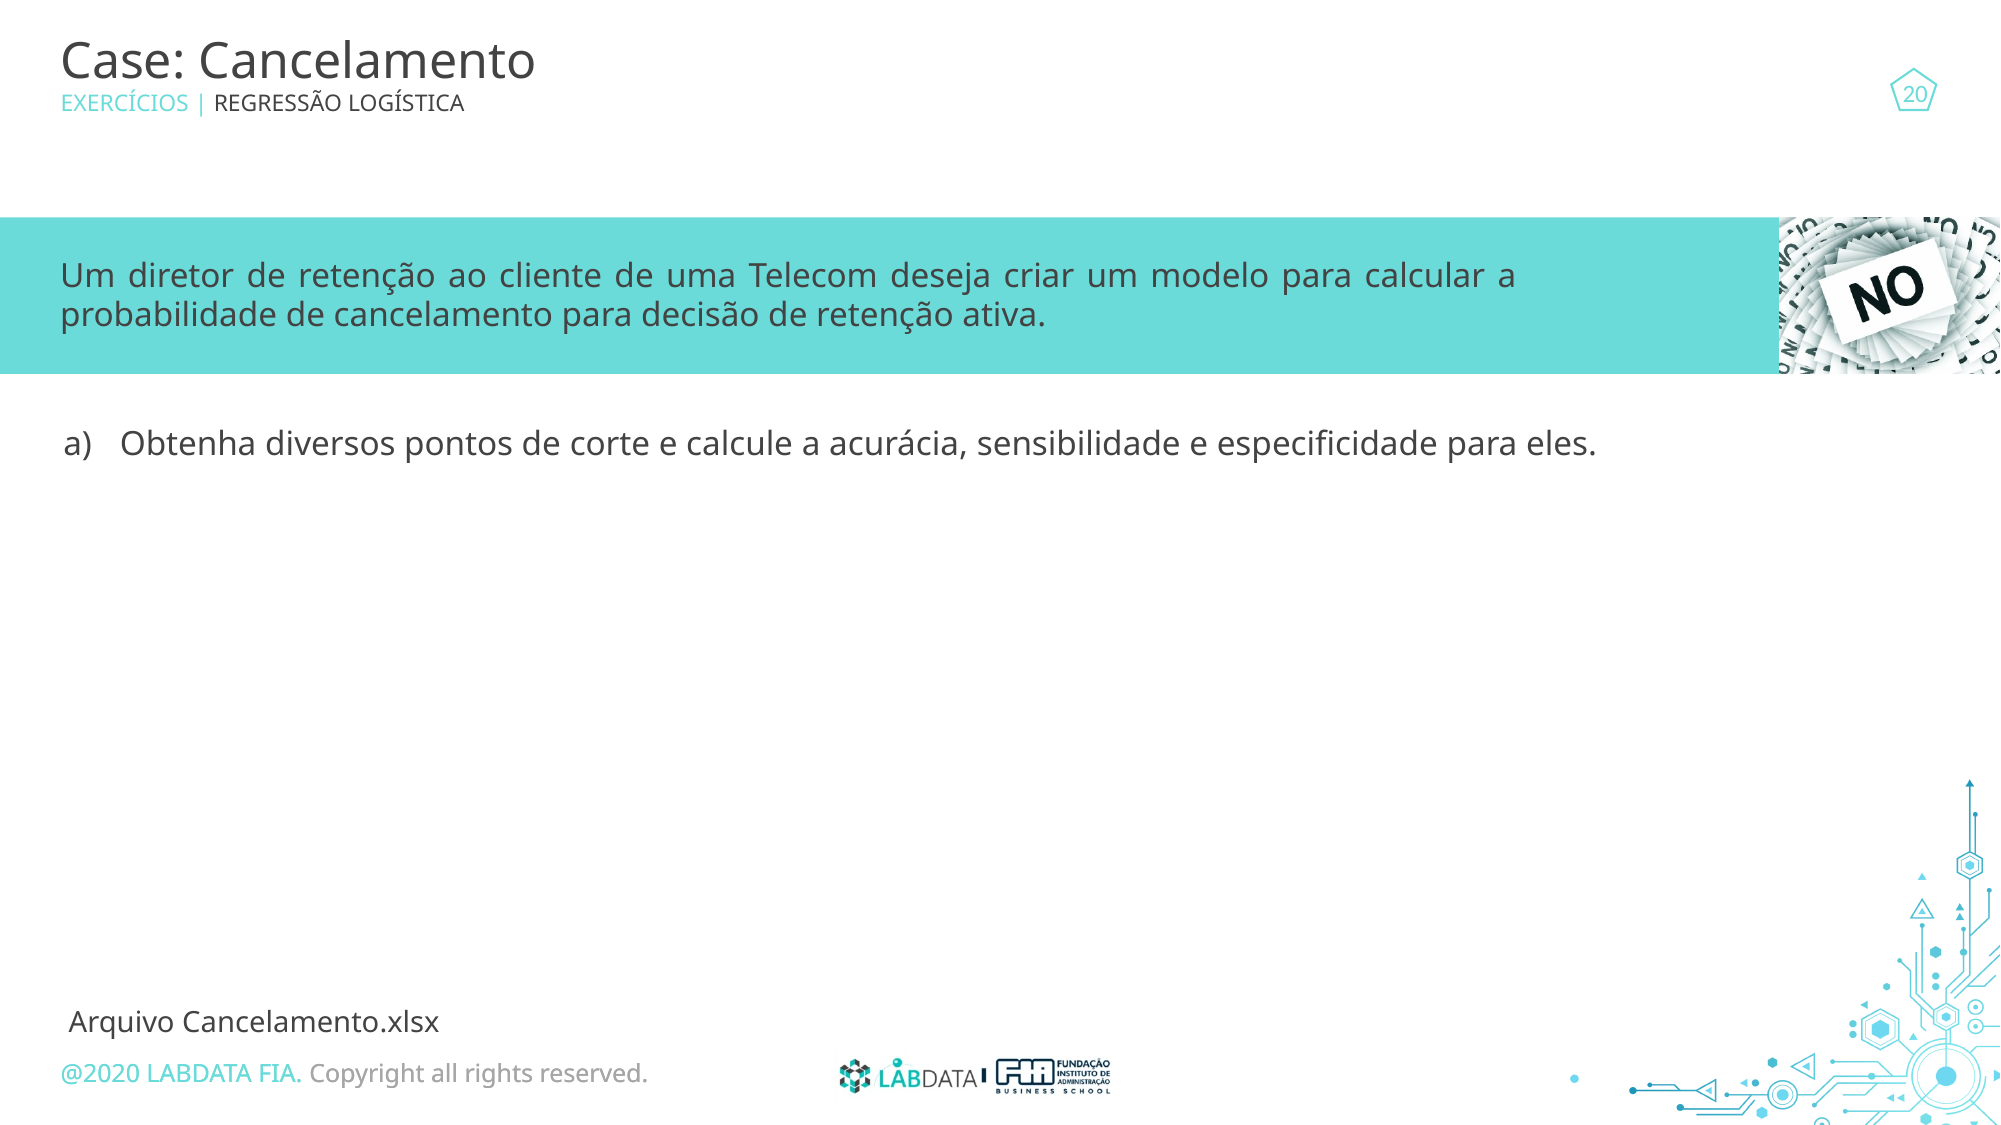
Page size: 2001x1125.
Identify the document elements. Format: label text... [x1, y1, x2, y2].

text_box [0, 216, 1820, 375]
text_box Case: Cancelamento EXERCÍCIOS | REGRESSÃO LOGÍSTICA [45, 13, 1133, 131]
picture [835, 1046, 1116, 1101]
text_box Um diretor de retenção ao cliente de uma Telecom deseja criar um modelo para calcular a probabilidade de cancelamento para decisão de retenção ativa. [45, 246, 1534, 374]
picture [1779, 217, 2000, 374]
text_box Arquivo Cancelamento.xlsx [53, 995, 817, 1046]
text_box 20 [1873, 62, 1943, 123]
text_box @2020 LABDATA FIA. Copyright all rights reserved. [45, 1042, 721, 1103]
picture [1570, 779, 2000, 1125]
text_box [1890, 67, 1938, 112]
table_header Obtenha diversos pontos de corte e calcule a acurácia, sensibilidade e especificidade para eles. [25, 397, 1730, 465]
